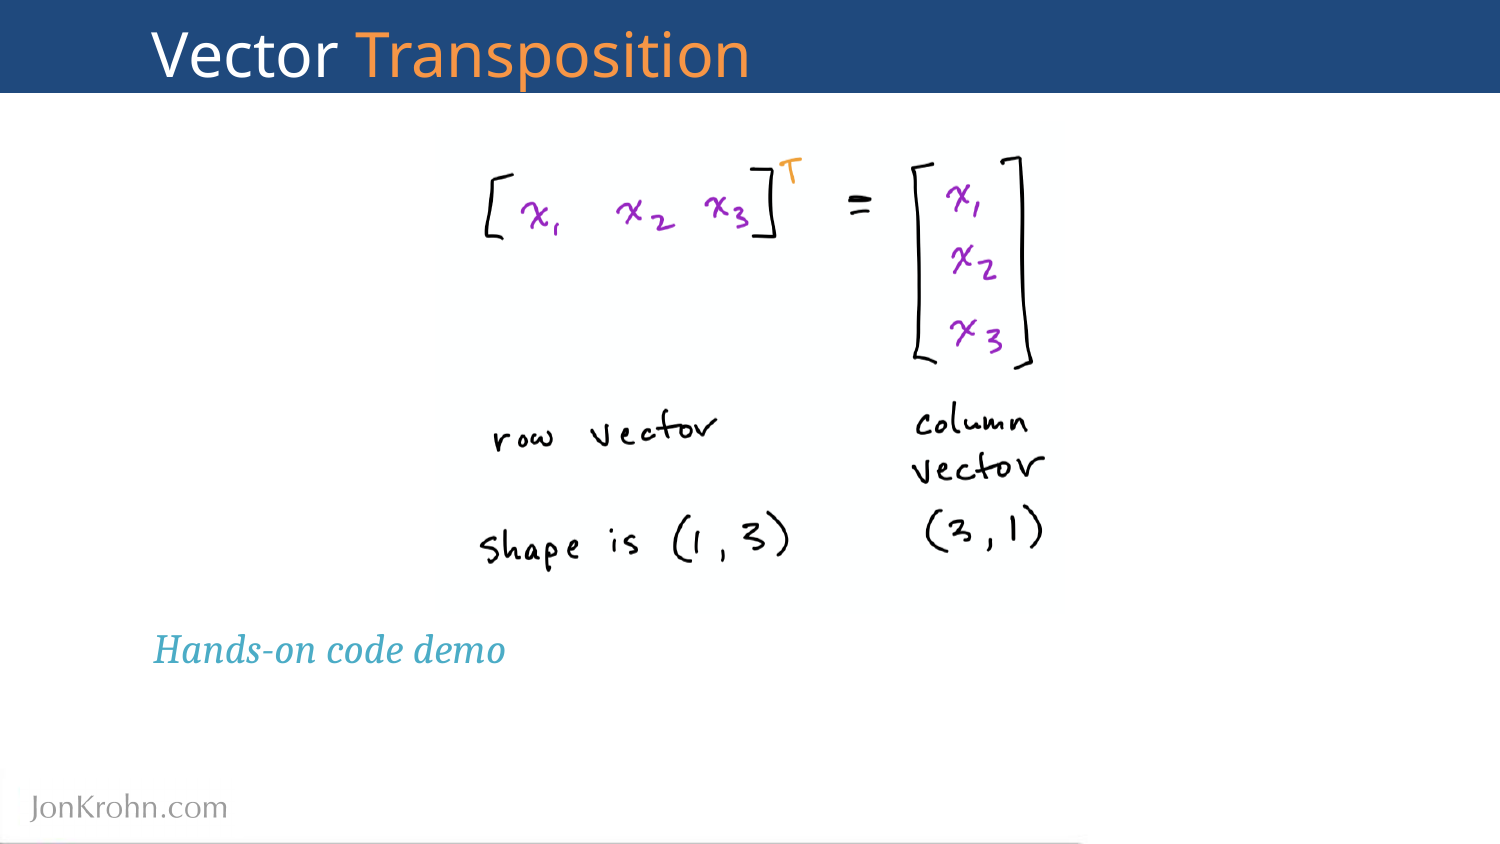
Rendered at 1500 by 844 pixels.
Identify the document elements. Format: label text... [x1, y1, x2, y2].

picture [0, 93, 1500, 844]
title Vector Transposition [136, 0, 1375, 92]
list Hands-on code demo [138, 133, 1375, 716]
